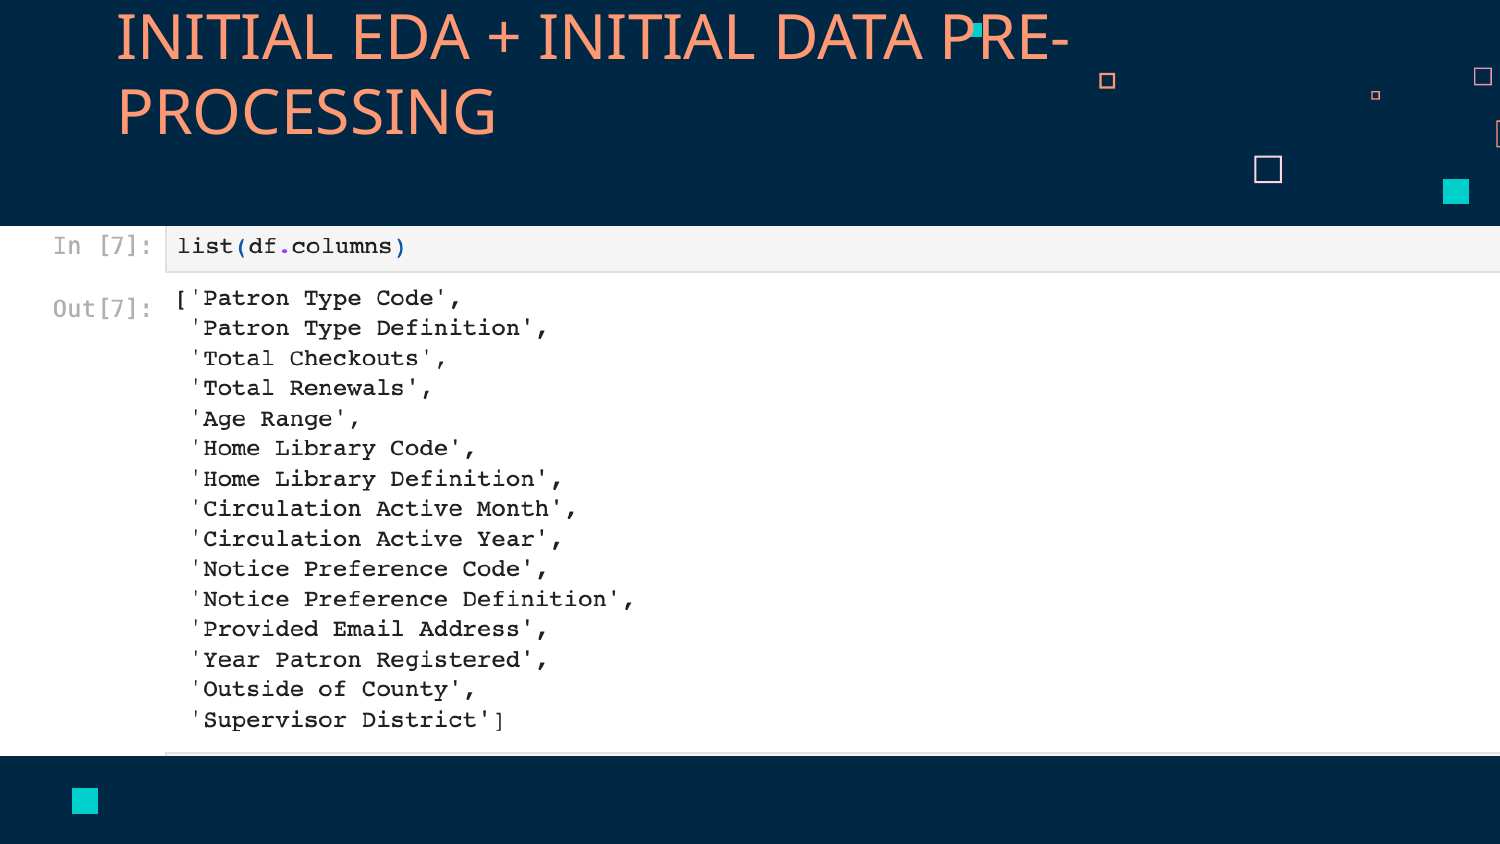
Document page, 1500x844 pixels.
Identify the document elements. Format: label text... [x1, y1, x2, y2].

picture [0, 226, 1500, 757]
title INITIAL EDA + INITIAL DATA PRE-PROCESSING [101, 67, 1252, 163]
